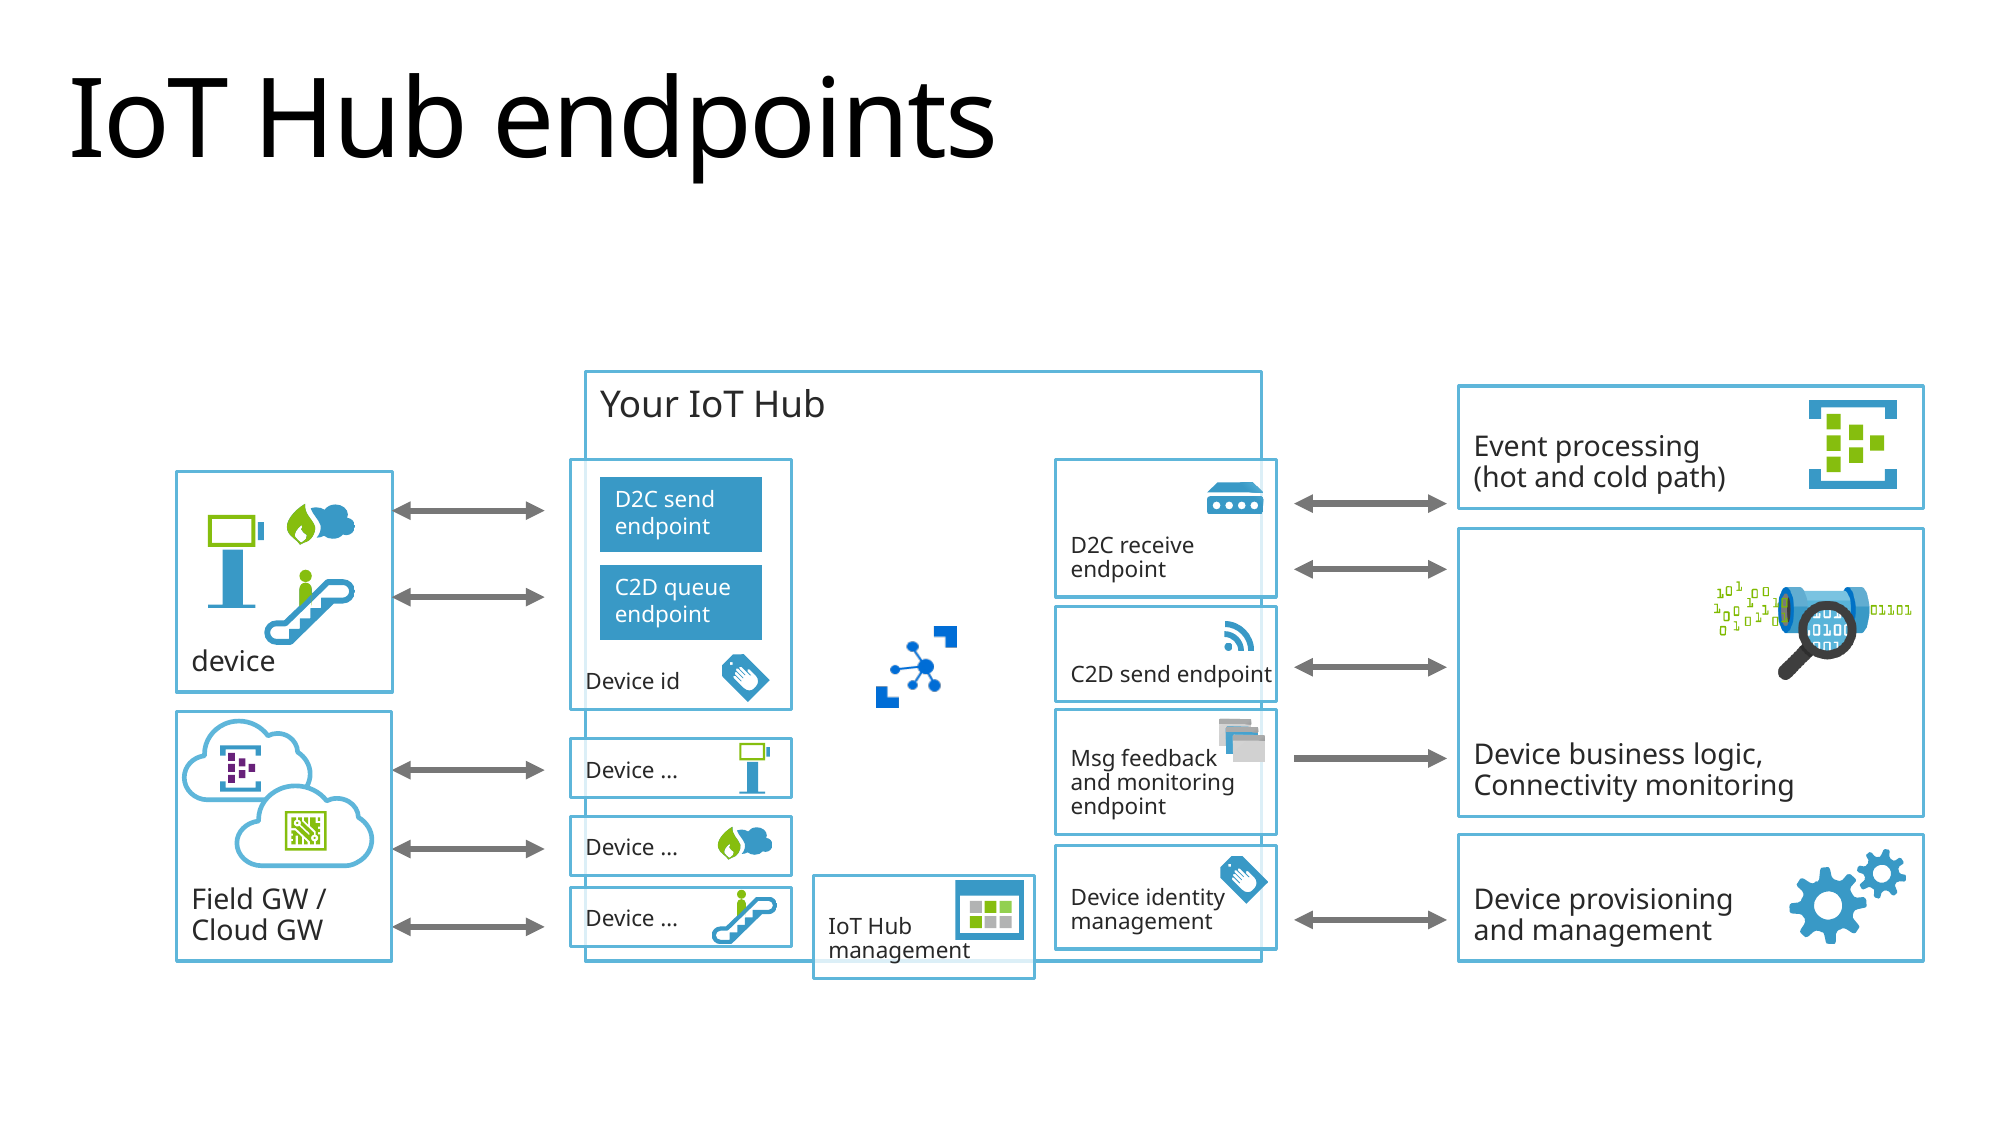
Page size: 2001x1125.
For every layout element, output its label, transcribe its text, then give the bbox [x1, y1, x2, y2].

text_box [570, 459, 792, 710]
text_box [207, 503, 356, 646]
text_box C2D send endpoint [1055, 606, 1277, 703]
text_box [176, 710, 392, 962]
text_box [1218, 718, 1266, 763]
text_box [1857, 849, 1907, 899]
text_box [1220, 856, 1269, 904]
text_box D2C receive endpoint [1055, 459, 1277, 598]
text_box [1458, 528, 1939, 817]
title IoT Hub endpoints [44, 47, 1957, 196]
text_box Device … [570, 738, 792, 798]
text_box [1808, 399, 1898, 490]
text_box [1206, 495, 1265, 516]
text_box Device … [570, 816, 792, 876]
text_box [955, 879, 1024, 941]
text_box Msg feedback and monitoring endpoint [1055, 709, 1277, 835]
text_box Device … [570, 887, 792, 947]
text_box Device identity management [1055, 845, 1277, 950]
text_box device [176, 471, 393, 693]
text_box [738, 742, 771, 794]
picture [876, 626, 958, 709]
text_box Your IoT Hub [585, 371, 1262, 962]
text_box IoT Hub management [813, 875, 1035, 979]
text_box [1789, 867, 1867, 944]
text_box Device provisioning and management [1458, 834, 1924, 962]
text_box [717, 826, 773, 860]
text_box Event processing (hot and cold path) [1458, 385, 1924, 509]
text_box [1206, 481, 1264, 494]
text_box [1224, 620, 1255, 652]
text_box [711, 889, 778, 945]
